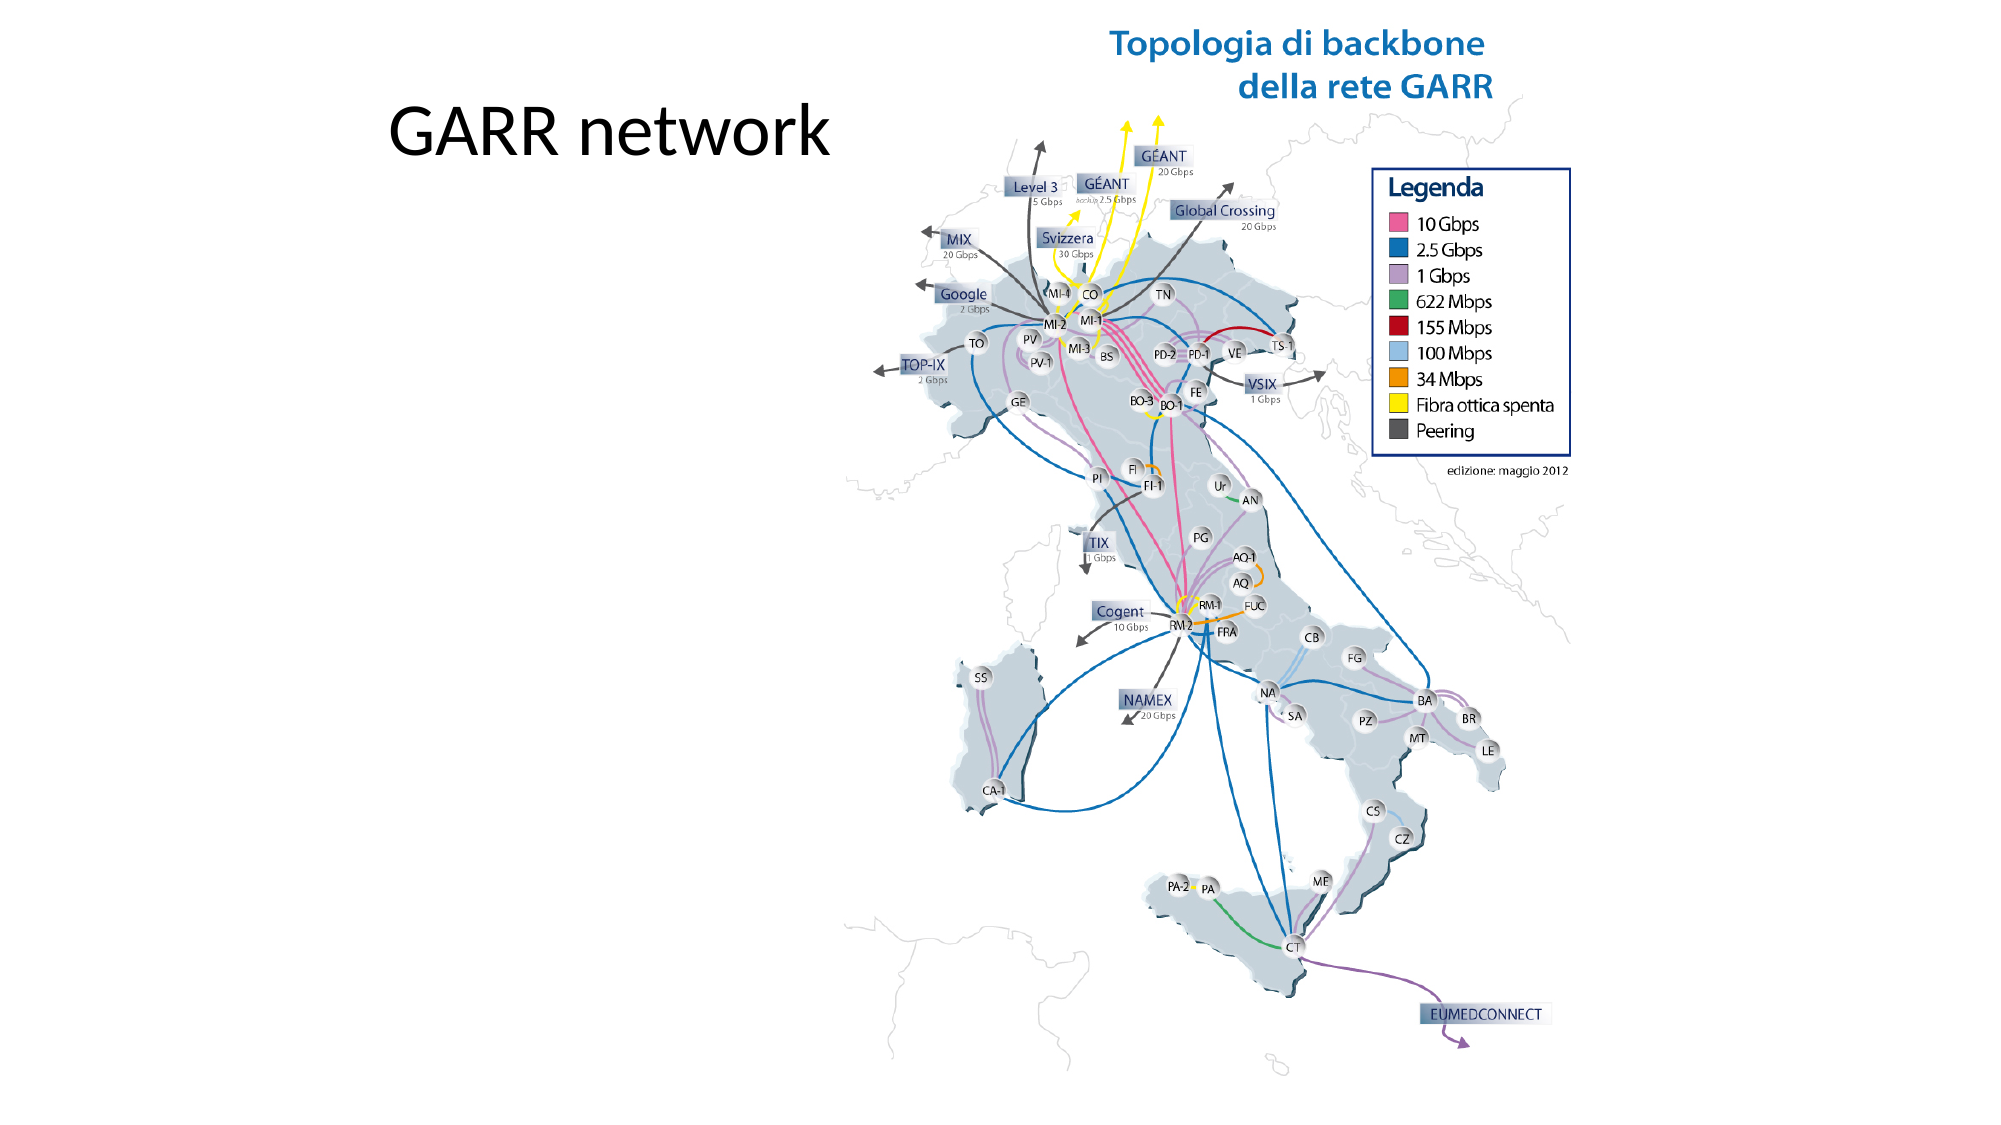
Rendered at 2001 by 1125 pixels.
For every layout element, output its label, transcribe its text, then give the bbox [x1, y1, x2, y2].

title GARR network [255, 31, 835, 220]
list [840, 23, 1598, 1077]
